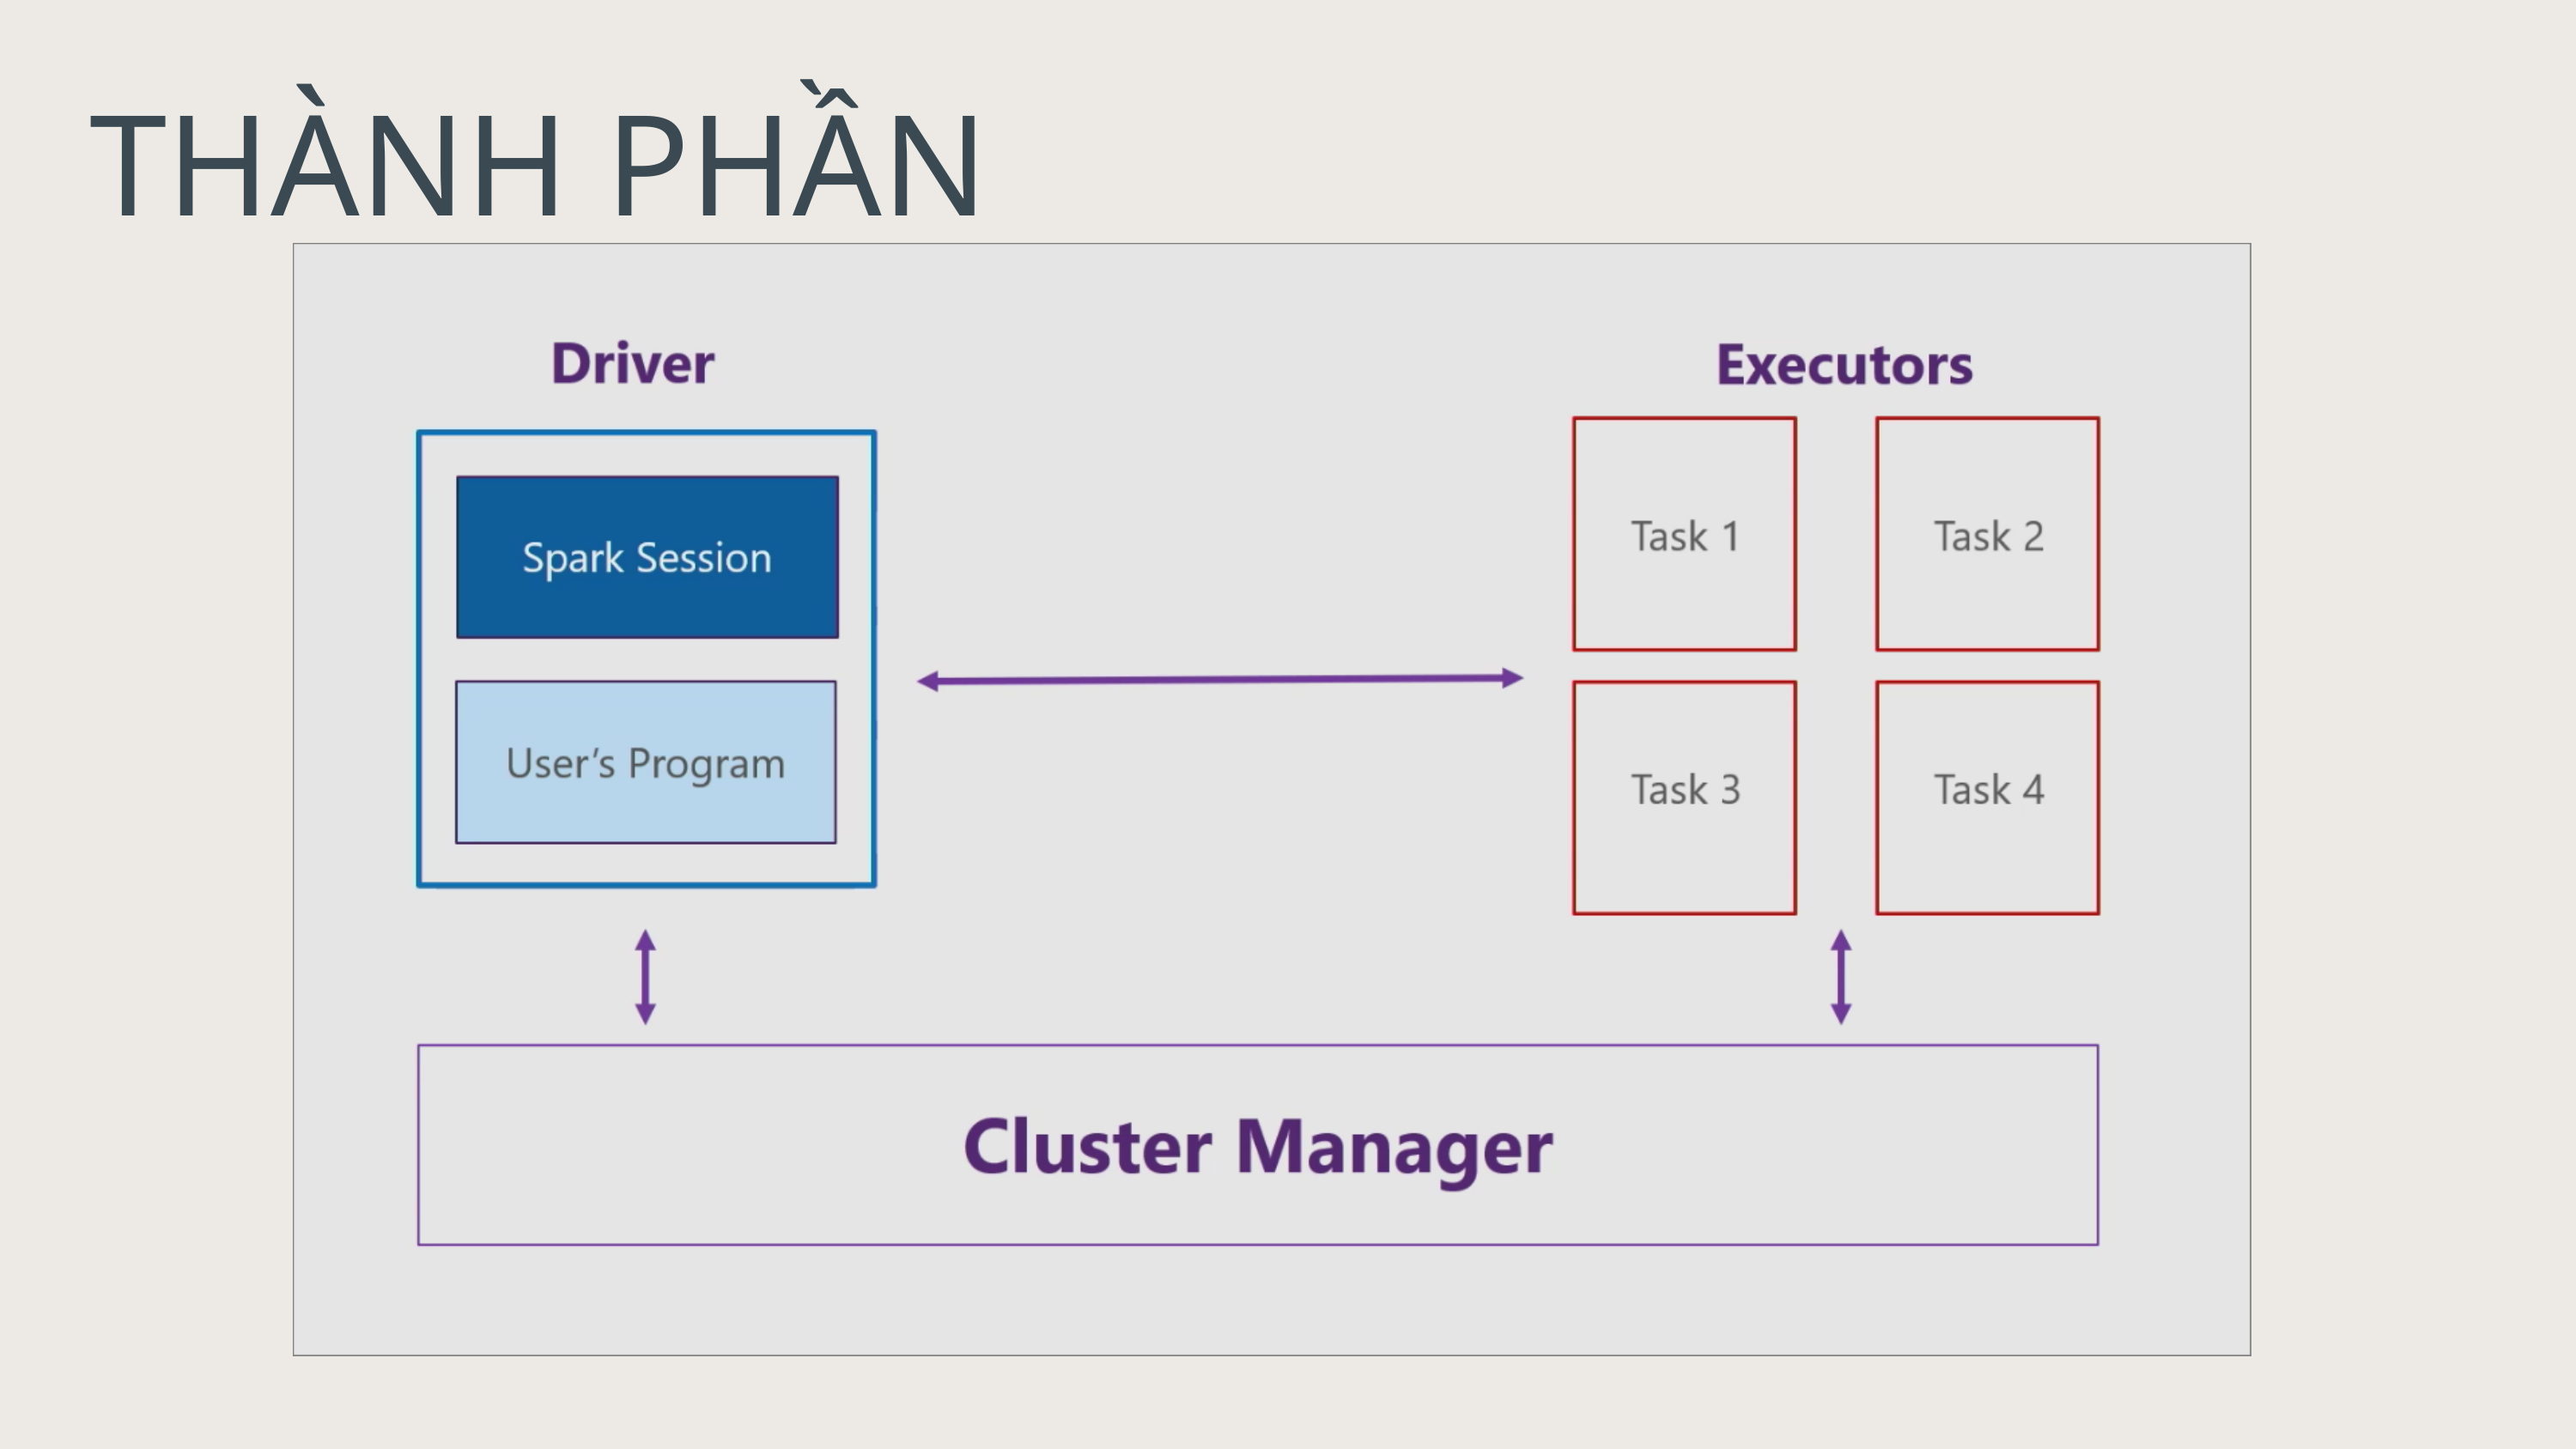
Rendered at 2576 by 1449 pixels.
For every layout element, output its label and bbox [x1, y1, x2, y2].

picture [293, 243, 2251, 1356]
text_box [76, 69, 1289, 252]
